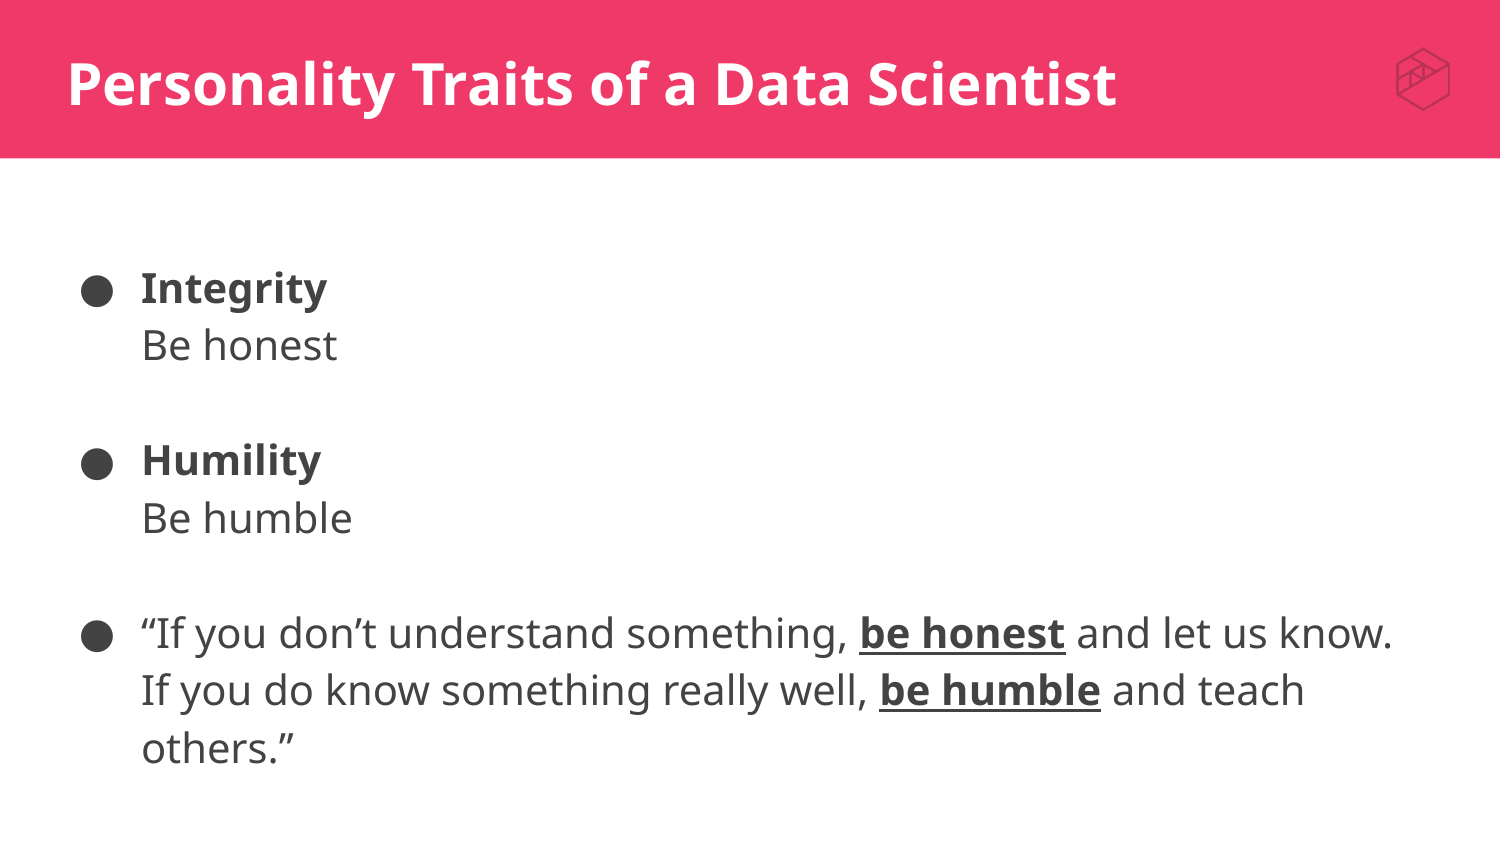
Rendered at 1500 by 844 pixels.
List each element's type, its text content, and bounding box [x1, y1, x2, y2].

picture [1396, 47, 1451, 111]
text_box [0, 0, 1500, 159]
title Personality Traits of a Data Scientist [51, 32, 1367, 127]
list Integrity Be honest Humility Be humble “If you don’t understand something, be honest and let us know. If you do know something really well, be humble and teach others.” [51, 239, 1449, 770]
